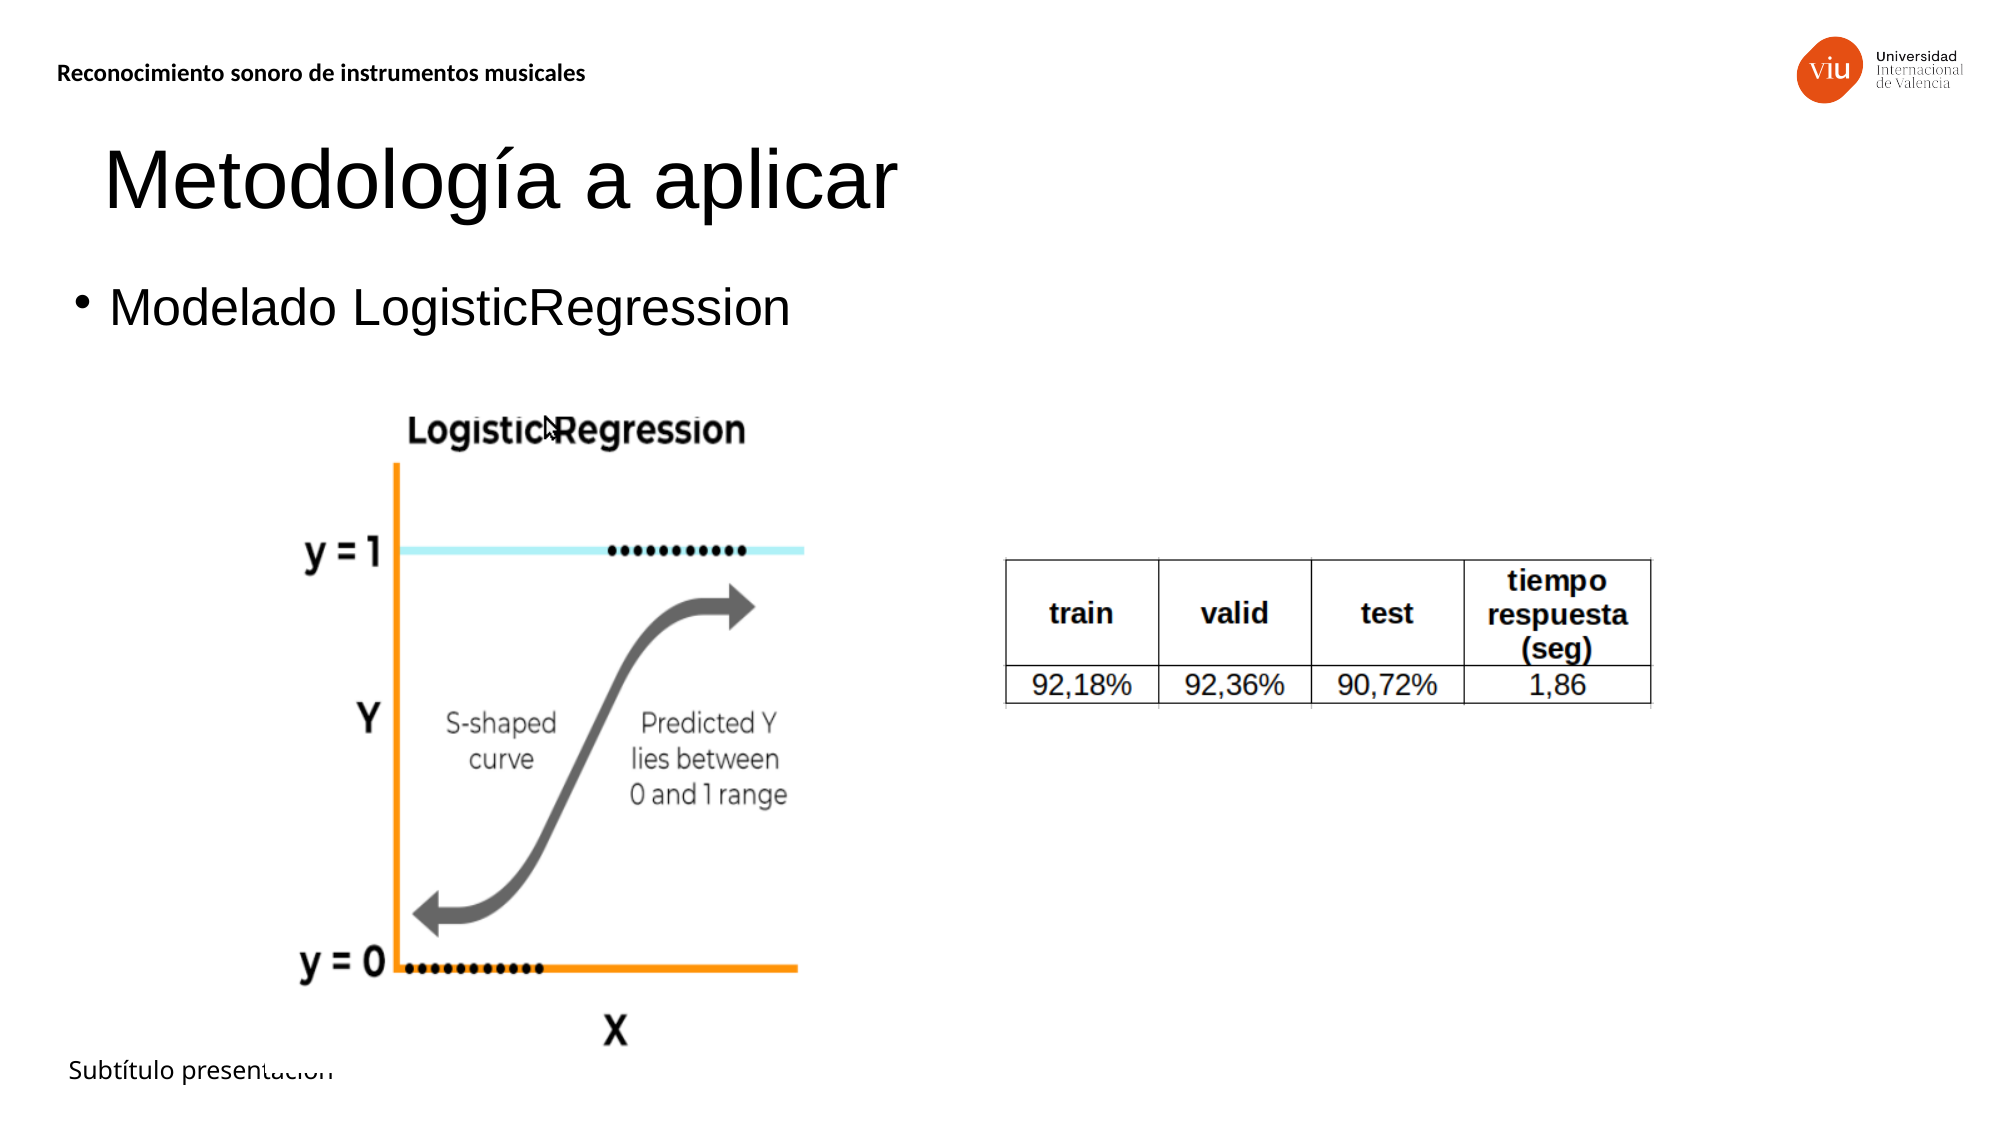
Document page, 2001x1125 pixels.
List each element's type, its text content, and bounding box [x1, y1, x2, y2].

picture [1781, 20, 1979, 120]
text_box Metodología a aplicar [88, 118, 1624, 226]
text_box Reconocimiento sonoro de instrumentos musicales [42, 50, 725, 97]
picture [265, 383, 858, 1073]
picture [1003, 557, 1655, 709]
text_box Modelado LogisticRegression [58, 265, 1949, 339]
